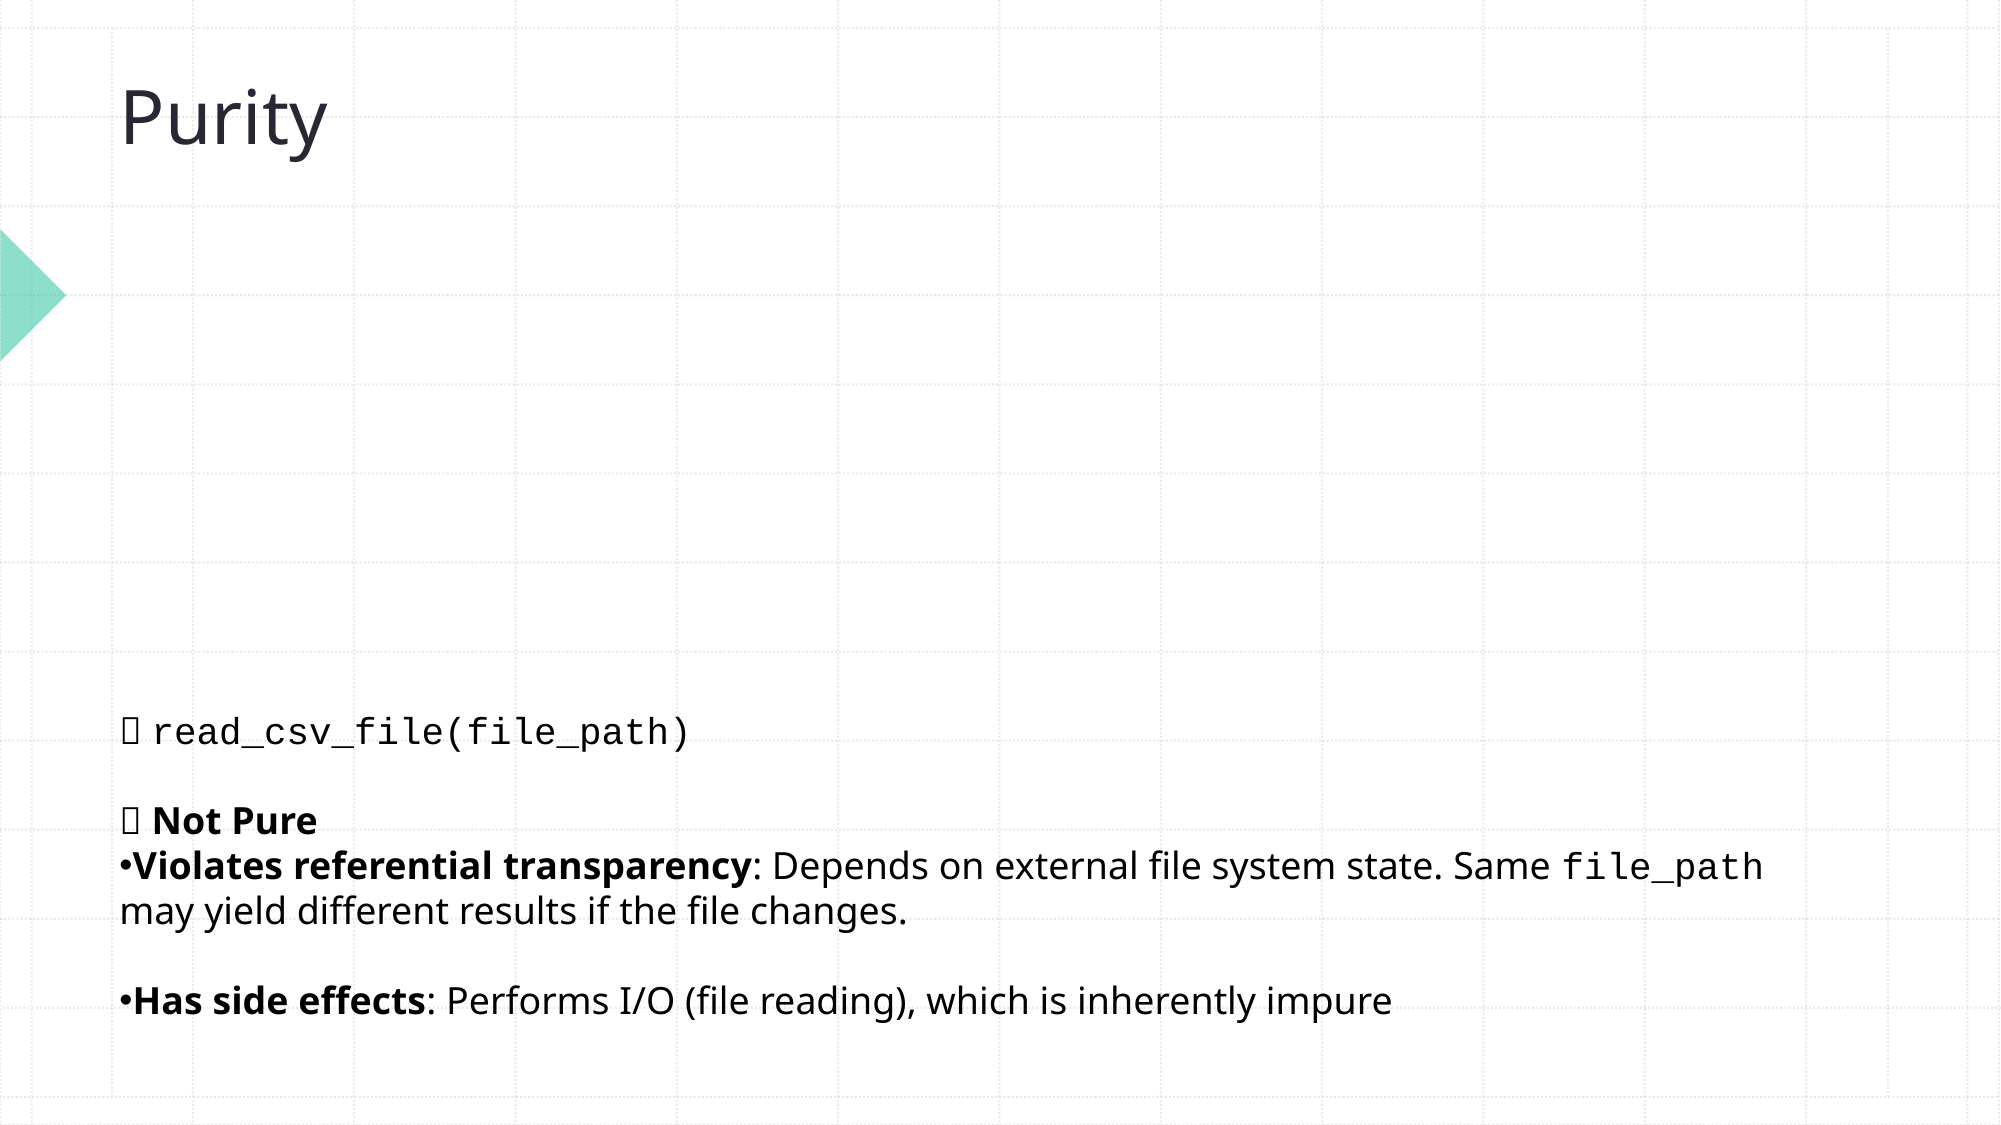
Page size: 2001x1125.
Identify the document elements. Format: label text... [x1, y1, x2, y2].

title Purity [104, 61, 1799, 167]
text_box 🔴 read_csv_file(file_path) ❌ Not Pure Violates referential transparency: Depends on external file system state. Same file_path may yield different results if the file changes. Has side effects: Performs I/O (file reading), which is inherently impure [104, 699, 1790, 1030]
